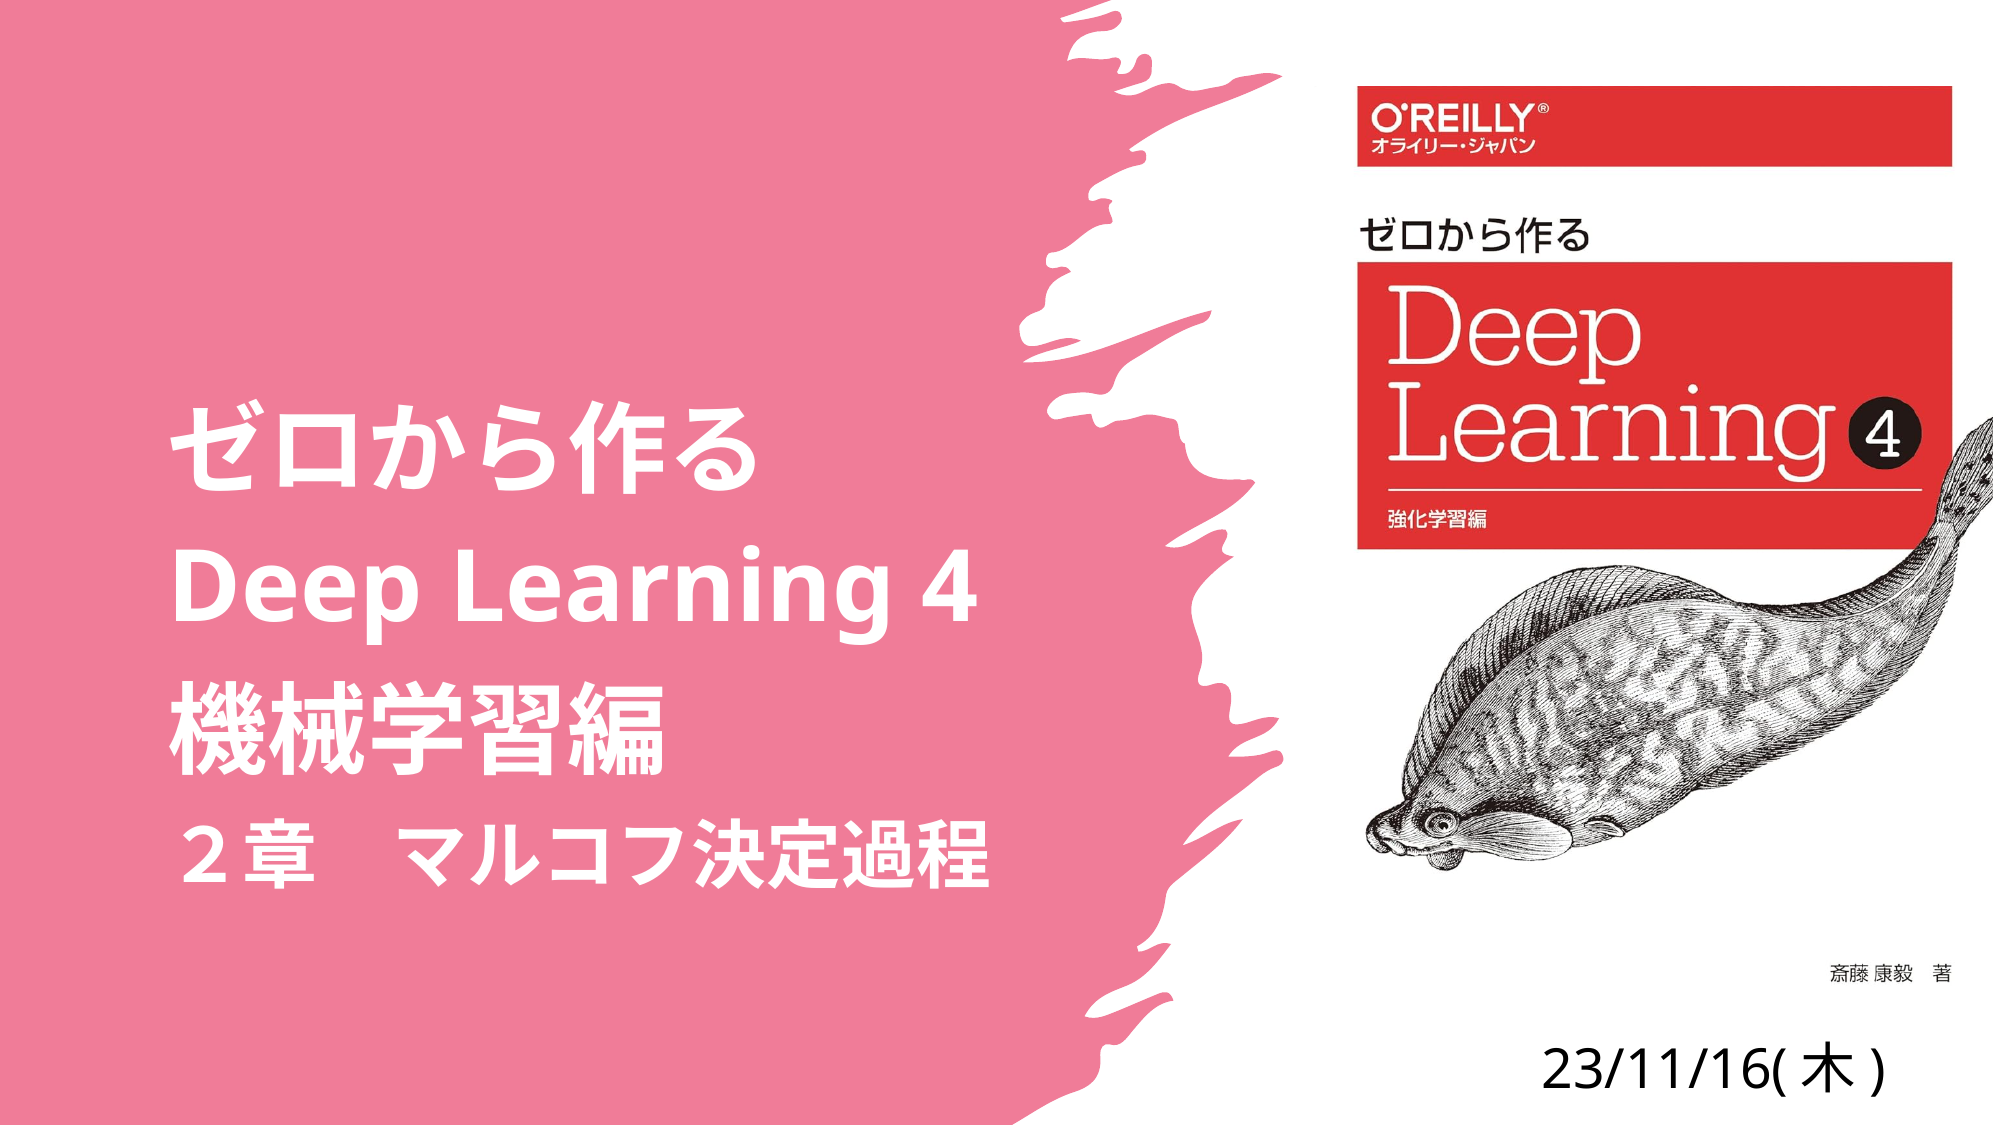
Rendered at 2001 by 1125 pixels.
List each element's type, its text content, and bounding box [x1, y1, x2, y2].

picture [1314, 86, 1993, 1032]
text_box 23/11/16(木) [1451, 1032, 1977, 1113]
title ゼロから作る Deep Learning 4 機械学習編 ２章 マルコフ決定過程 [153, 274, 1145, 999]
